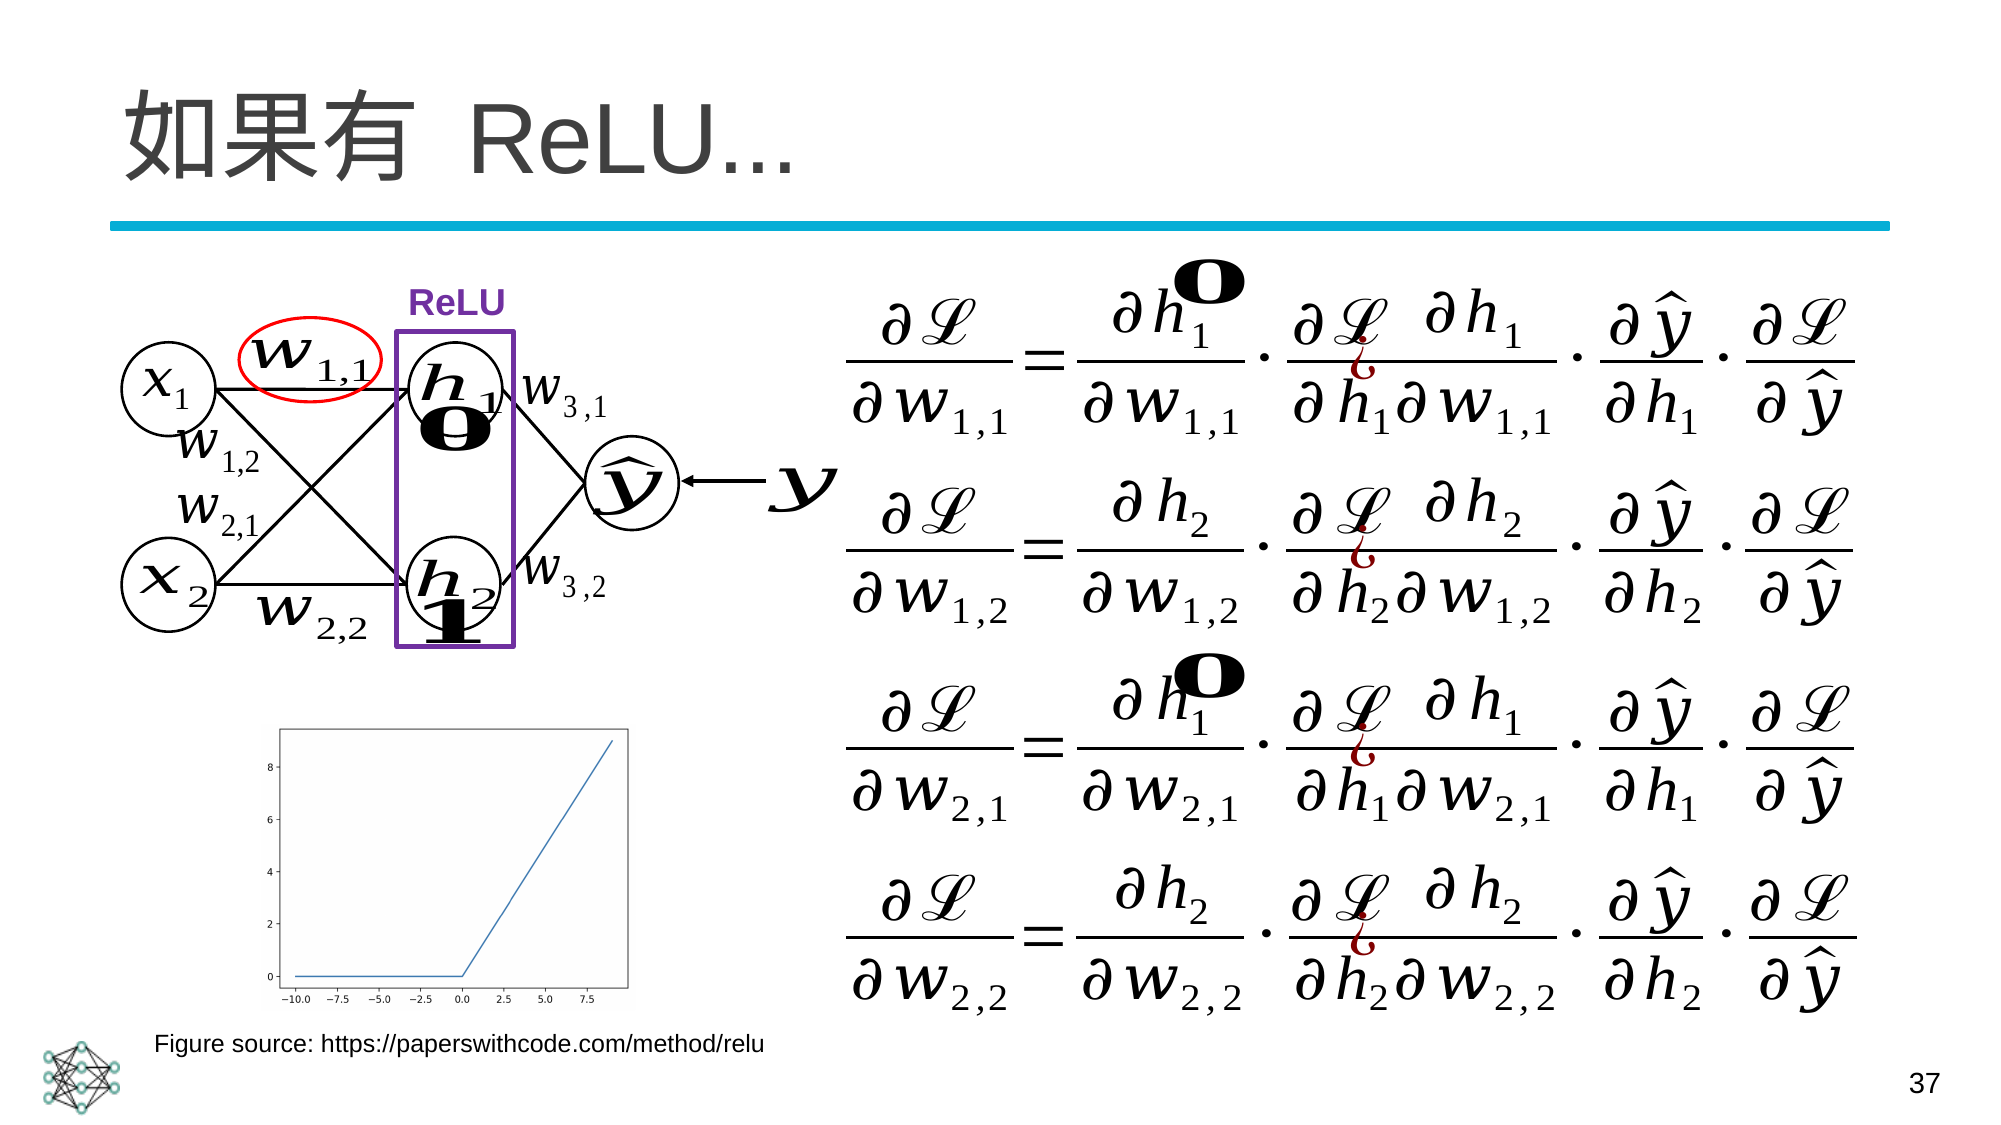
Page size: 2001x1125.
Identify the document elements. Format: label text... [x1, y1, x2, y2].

picture [43, 1041, 120, 1116]
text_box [214, 390, 409, 584]
text_box [395, 330, 515, 648]
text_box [841, 853, 1859, 1022]
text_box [501, 482, 586, 586]
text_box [841, 465, 1859, 634]
text_box [120, 340, 217, 438]
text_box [841, 276, 1859, 445]
text_box [595, 434, 680, 532]
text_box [841, 664, 1859, 832]
slide_number 37 [1740, 1052, 1957, 1113]
text_box ReLU [391, 270, 522, 330]
text_box [120, 536, 216, 633]
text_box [501, 388, 586, 481]
picture [260, 723, 637, 1012]
text_box [237, 316, 383, 384]
title 如果有 ReLU... [107, 58, 1899, 228]
text_box Figure source: https://paperswithcode.com/method/relu [106, 1020, 815, 1066]
